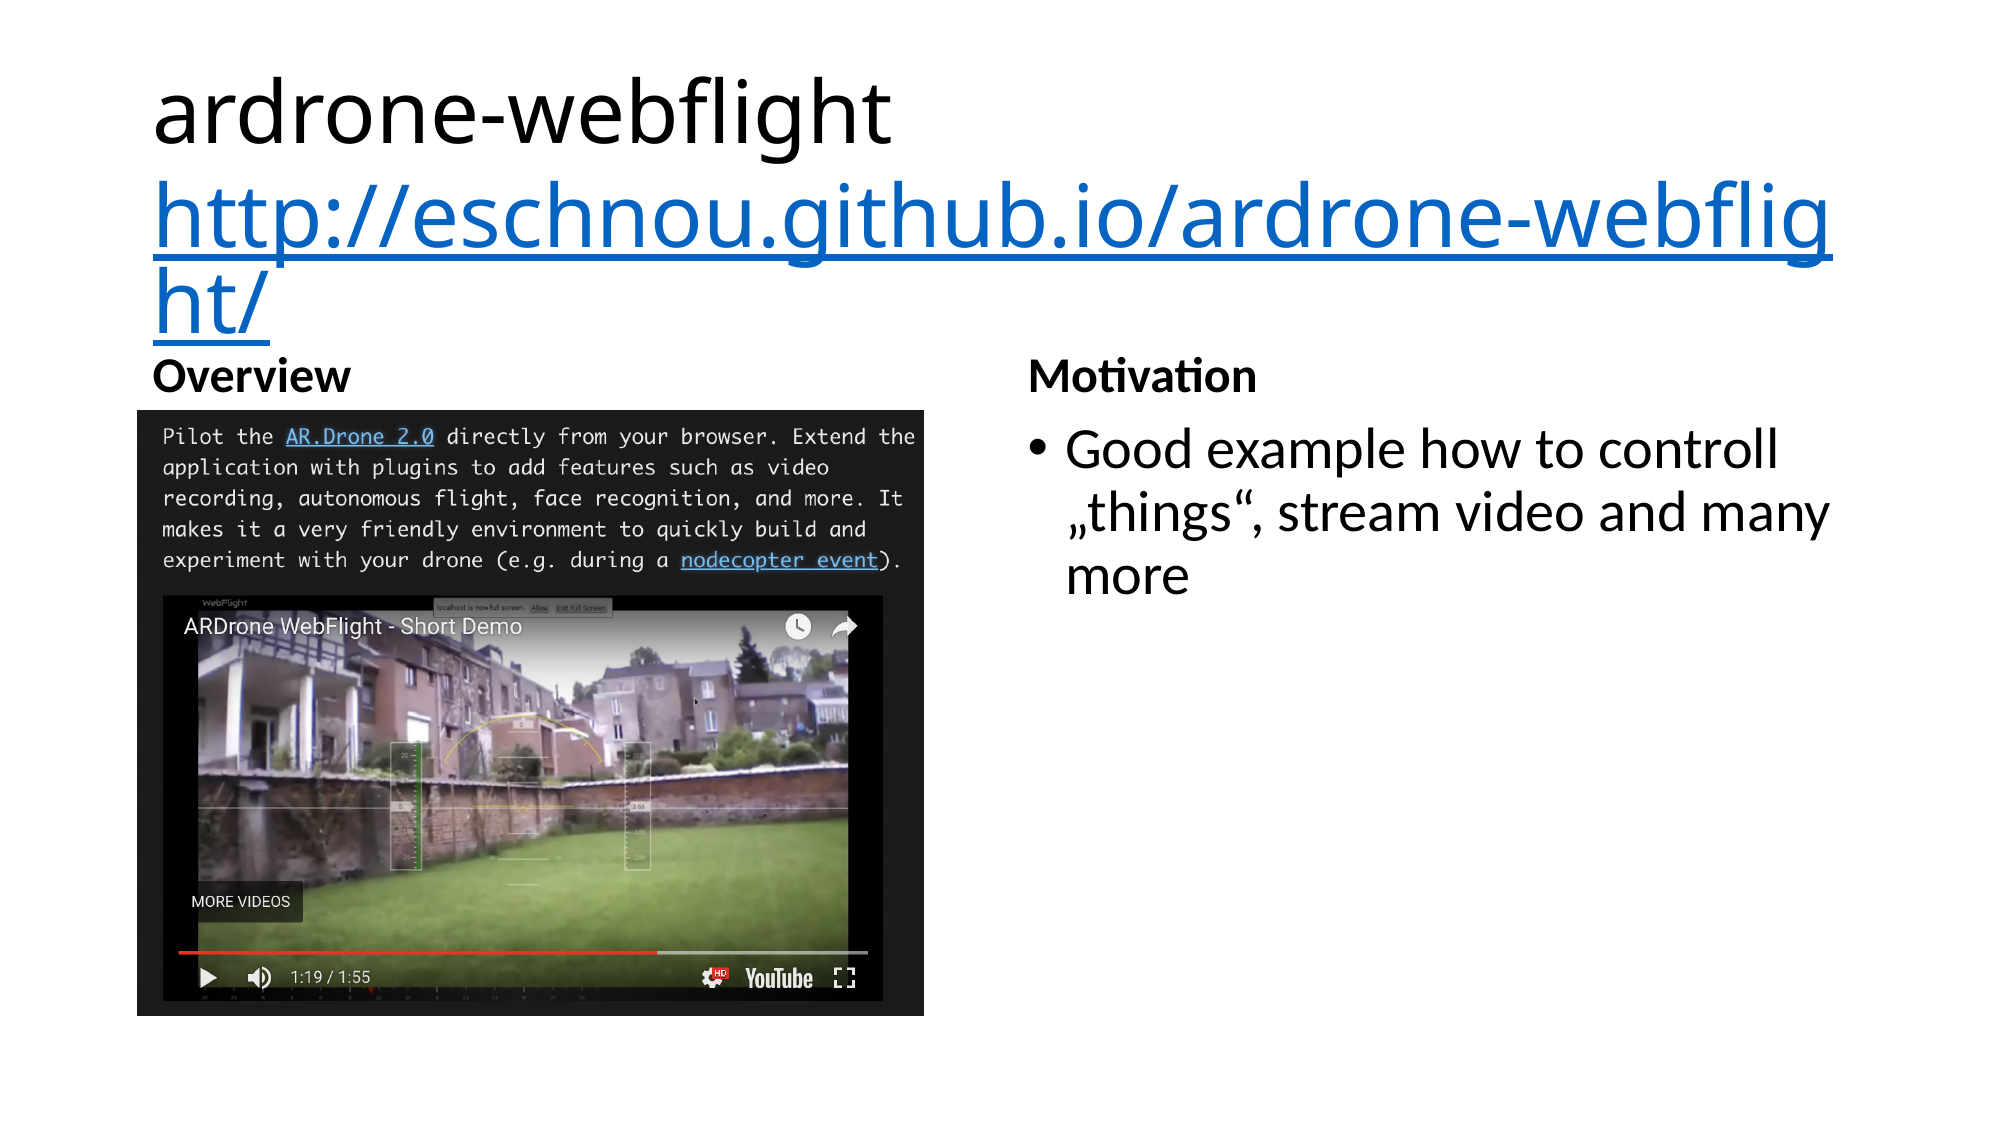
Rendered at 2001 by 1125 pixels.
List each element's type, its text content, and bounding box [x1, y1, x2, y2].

list Overview [137, 275, 984, 411]
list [137, 410, 924, 1016]
list Good example how to controll „things“, stream video and many more [1012, 410, 1863, 1016]
title ardrone-webflight http://eschnou.github.io/ardrone-webflight/ [137, 59, 1863, 278]
list Motivation [1012, 275, 1863, 410]
